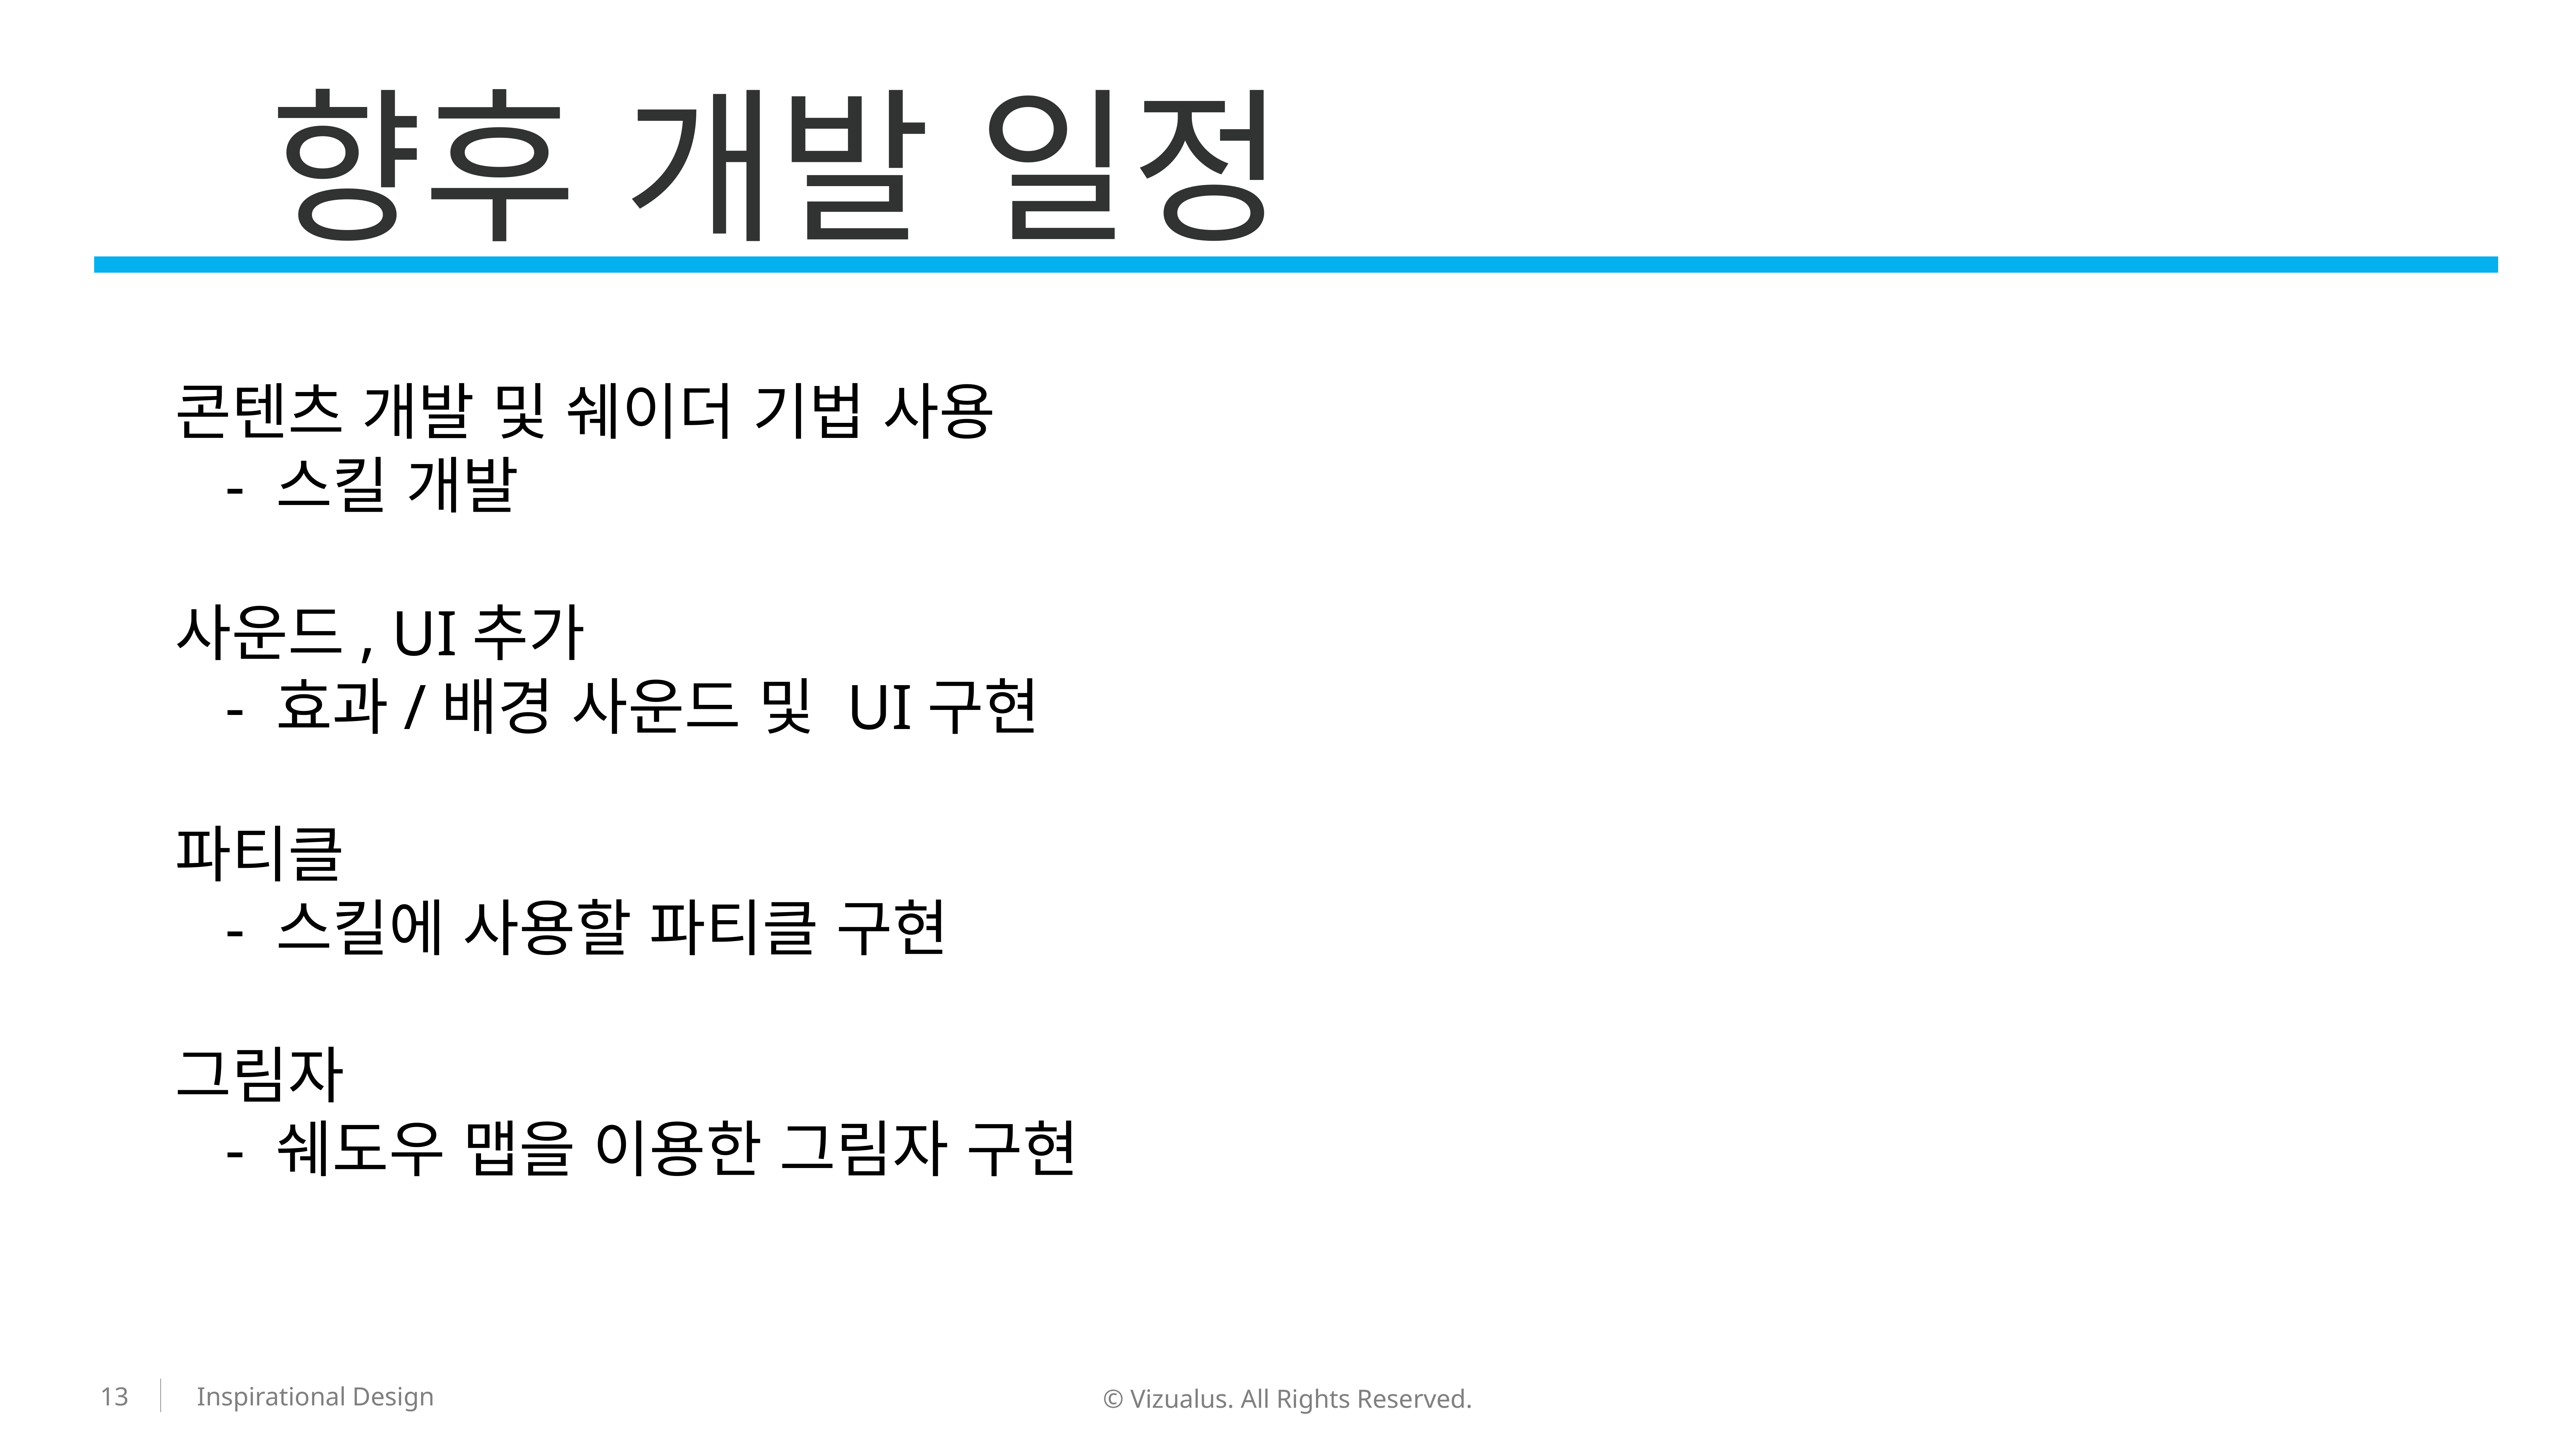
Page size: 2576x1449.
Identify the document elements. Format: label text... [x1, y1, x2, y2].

text_box [94, 256, 2499, 273]
footer © Vizualus. All Rights Reserved. [961, 1380, 1615, 1410]
text_box 향후 개발 일정 [185, 98, 1370, 263]
slide_number 13 [76, 1380, 129, 1411]
text_box 콘텐츠 개발 및 쉐이더 기법 사용 - 스킬 개발 사운드, UI추가 - 효과/배경 사운드 및 UI구현 파티클 - 스킬에 사용할 파티클 구현 그림자 - 쉐도우 맵을 이용한 그림자 구현 [0, 370, 2433, 1334]
